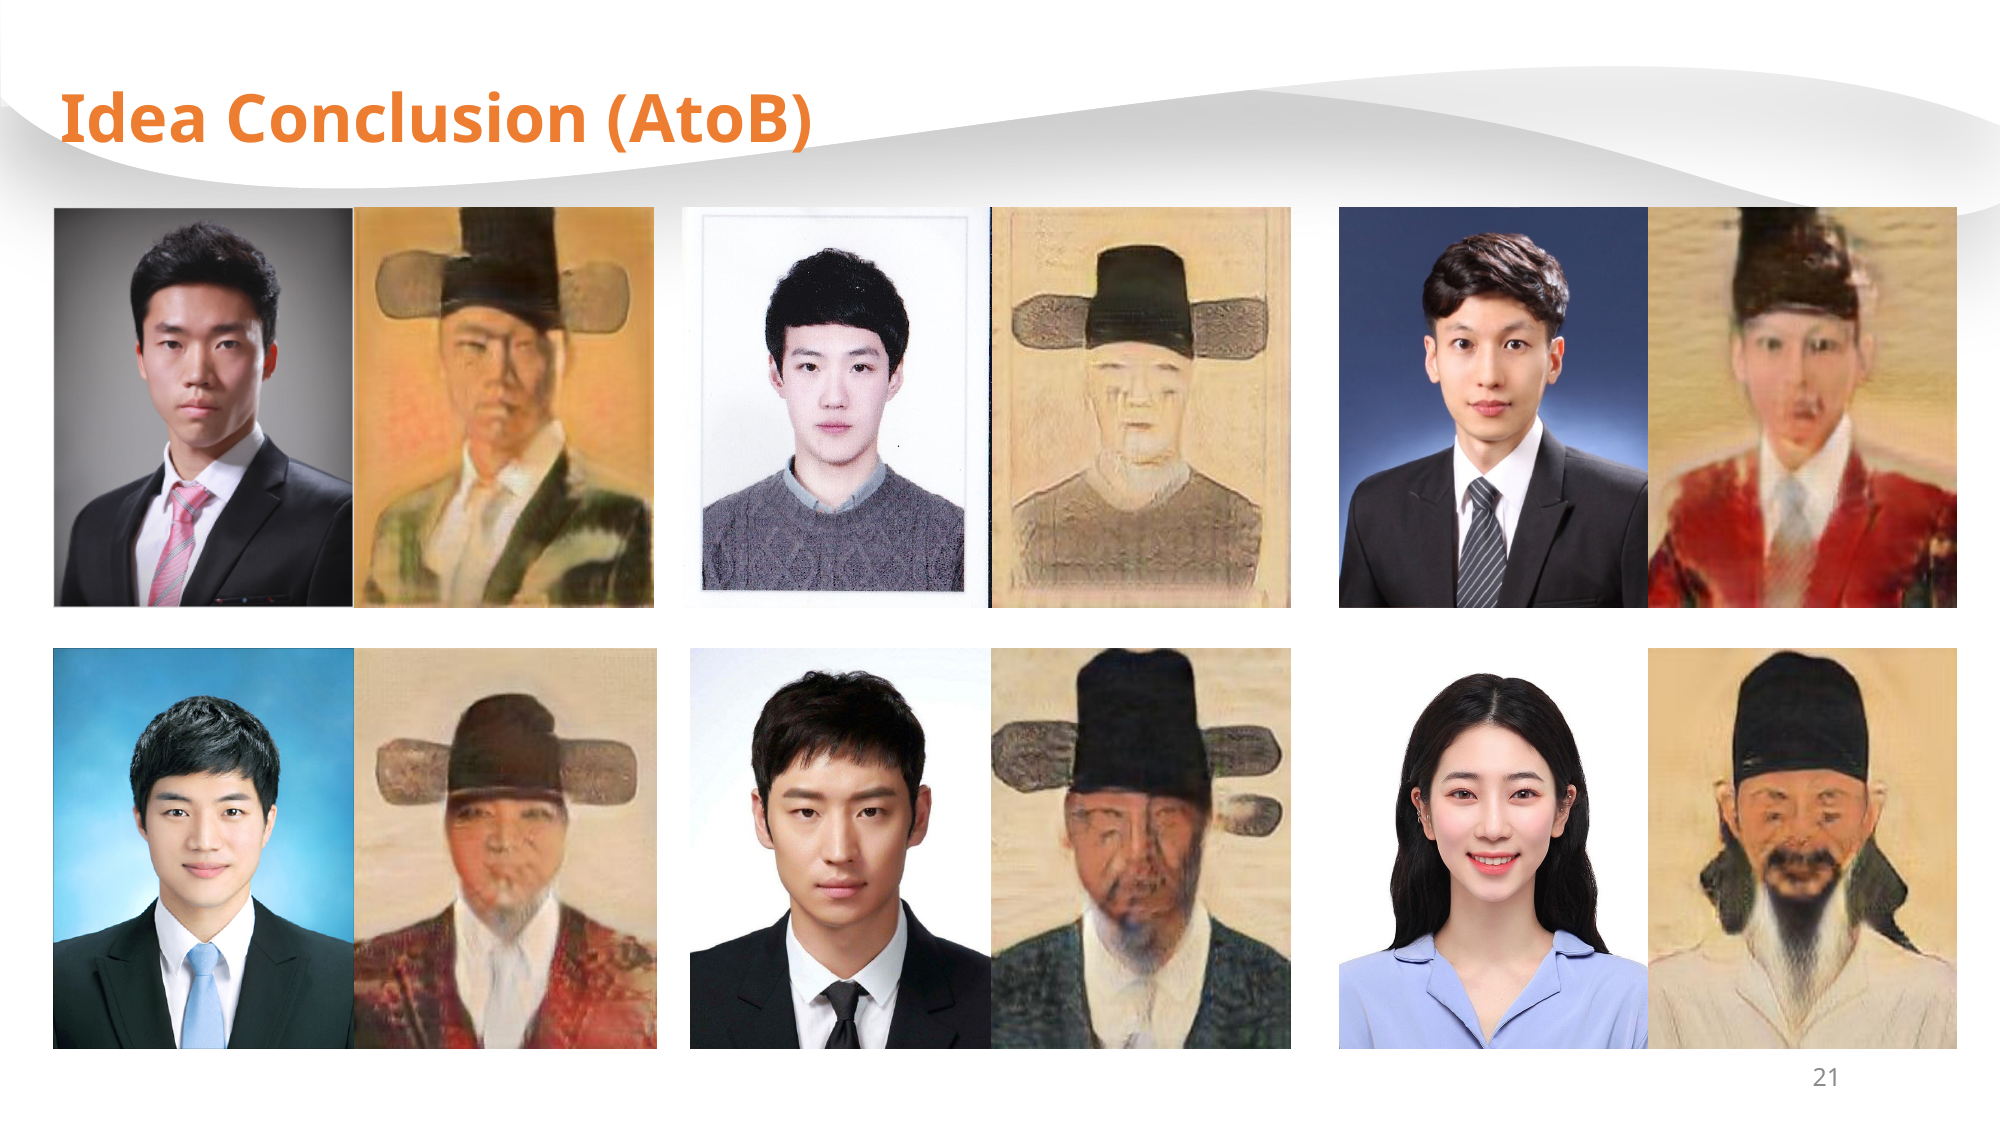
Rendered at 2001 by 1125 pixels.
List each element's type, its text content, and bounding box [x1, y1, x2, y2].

picture [53, 648, 658, 1049]
picture [690, 648, 1291, 1049]
slide_number 21 [1406, 1049, 1857, 1109]
picture [53, 207, 654, 608]
picture [681, 207, 1291, 608]
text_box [0, 0, 2000, 219]
picture [1339, 648, 1957, 1049]
picture [1339, 207, 1957, 608]
